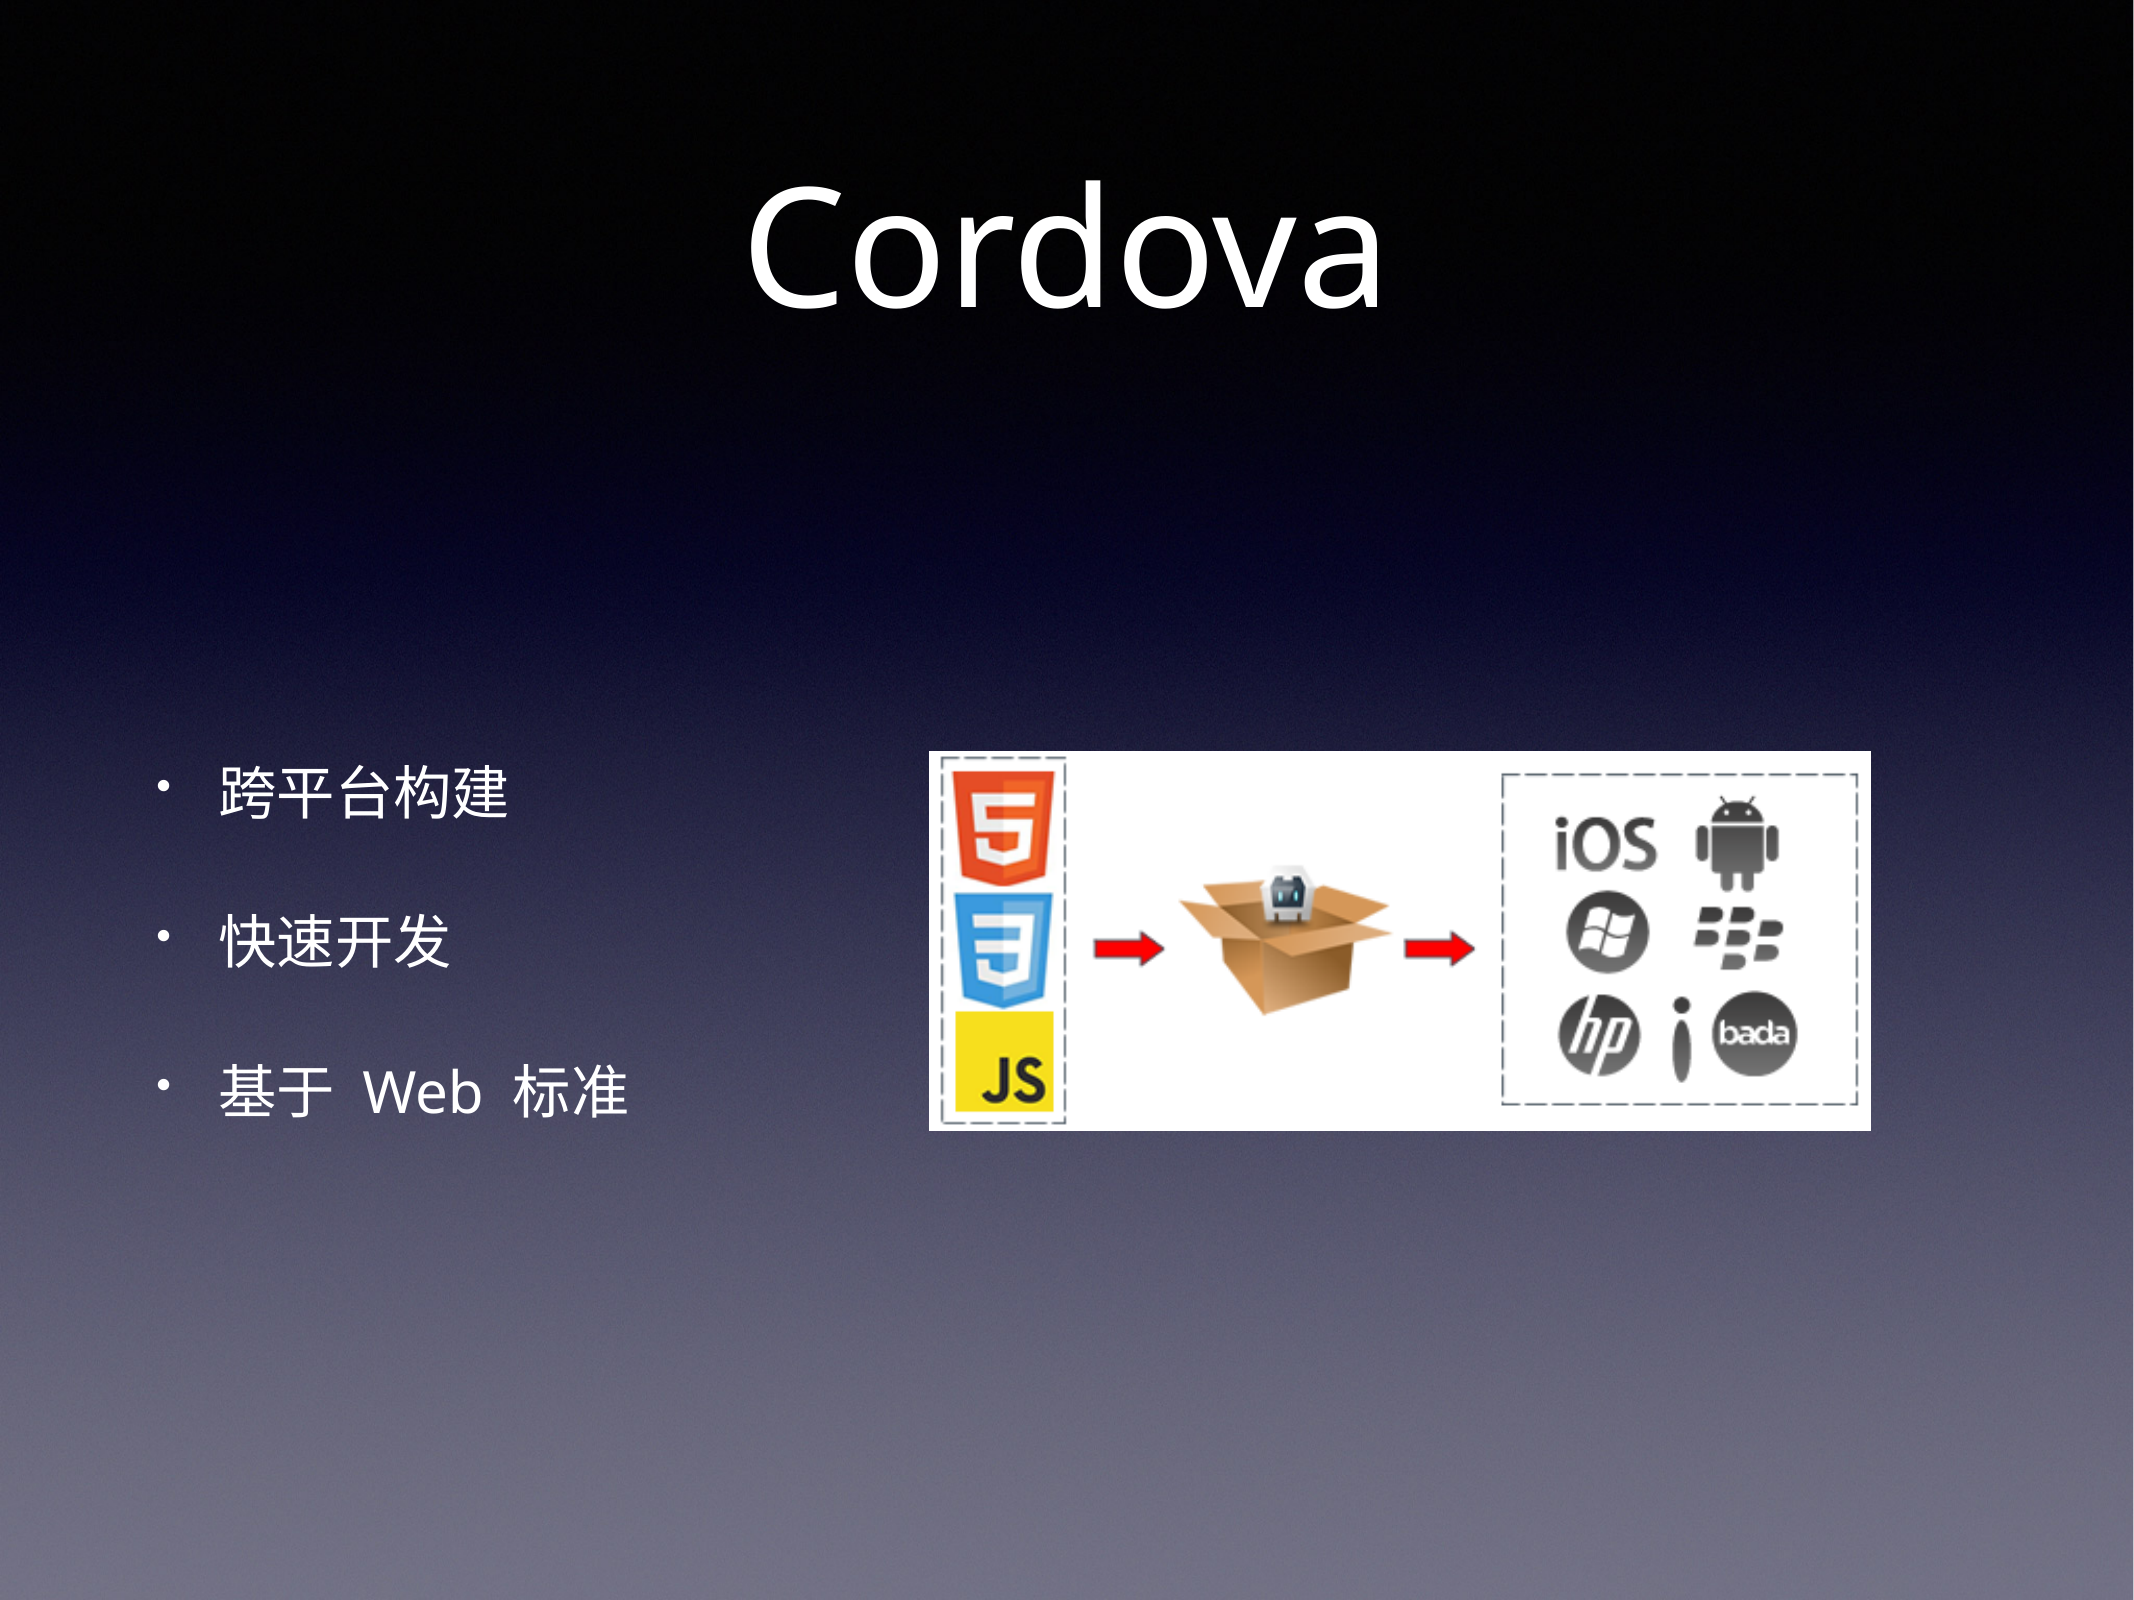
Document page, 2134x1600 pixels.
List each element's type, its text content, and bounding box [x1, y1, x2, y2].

title Cordova [155, 66, 1978, 416]
picture [0, 0, 2134, 1600]
list 跨平台构建 快速开发 基于 Web 标准 [155, 424, 1032, 1457]
